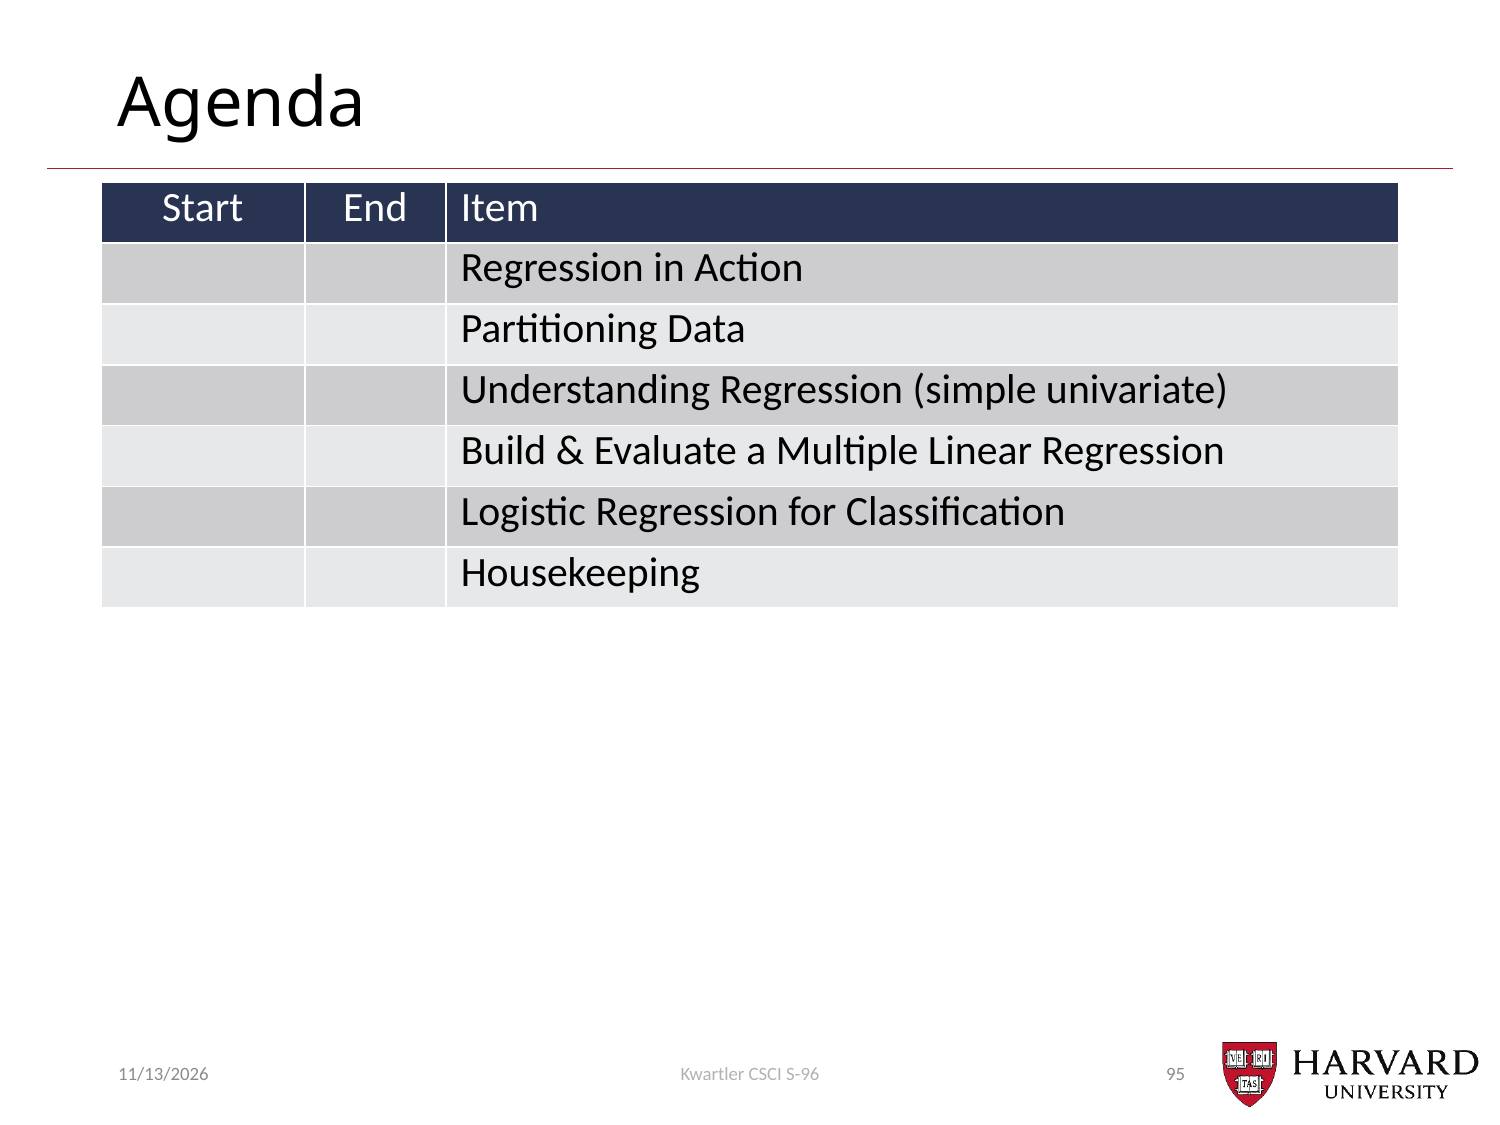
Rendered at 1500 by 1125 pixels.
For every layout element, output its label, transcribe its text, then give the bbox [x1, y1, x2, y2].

table_header End [306, 183, 445, 242]
table_cell Understanding Regression (simple univariate) [447, 366, 1398, 425]
table_cell [306, 426, 445, 486]
picture [1200, 1024, 1500, 1125]
table_cell Regression in Action [447, 244, 1398, 303]
footer Kwartler CSCI S-96 [496, 1042, 1004, 1103]
table_cell Build & Evaluate a Multiple Linear Regression [447, 426, 1398, 486]
table_cell [306, 244, 445, 303]
table_cell [102, 244, 304, 303]
table_cell [306, 366, 445, 425]
table_cell Logistic Regression for Classification [447, 487, 1398, 546]
table_header Start [102, 183, 304, 242]
table_cell Housekeeping [447, 548, 1398, 607]
table_cell [102, 366, 304, 425]
table_cell [306, 487, 445, 546]
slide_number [103, 1042, 441, 1103]
table_cell [306, 305, 445, 364]
table_cell [306, 548, 445, 607]
slide_number 95 [1059, 1042, 1200, 1103]
table_cell Partitioning Data [447, 305, 1398, 364]
table_cell [102, 548, 304, 607]
title Agenda [103, 59, 1397, 157]
table_cell [102, 487, 304, 546]
table_header Item [447, 183, 1398, 242]
table_cell [102, 426, 304, 486]
table_cell [102, 305, 304, 364]
